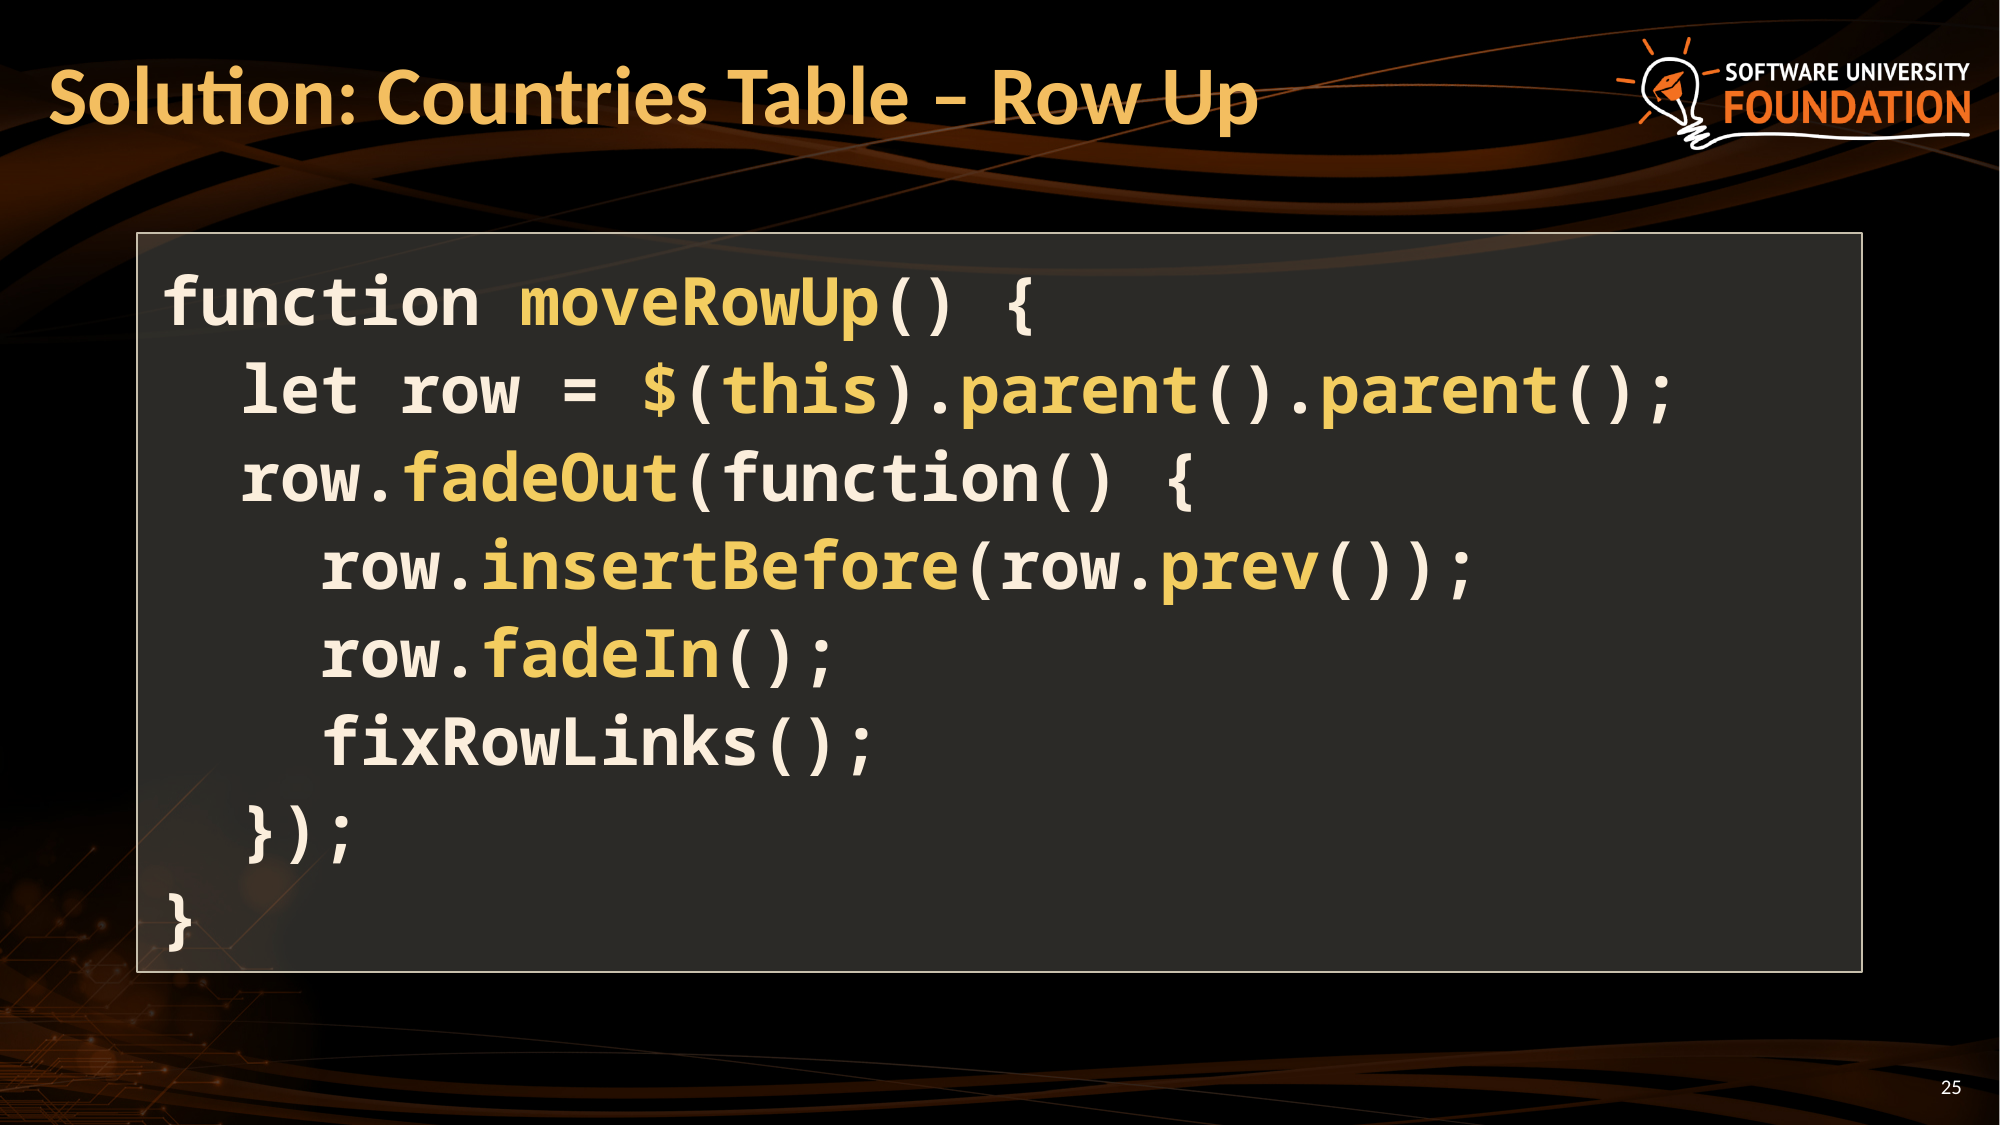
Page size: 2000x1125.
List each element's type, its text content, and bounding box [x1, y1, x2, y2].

slide_number 25 [1897, 1070, 1968, 1103]
text_box function moveRowUp() { let row = $(this).parent().parent(); row.fadeOut(function() { row.insertBefore(row.prev()); row.fadeIn(); fixRowLinks(); }); } [137, 233, 1863, 973]
picture [0, 0, 2000, 1125]
title Solution: Countries Table – Row Up [30, 6, 1602, 189]
